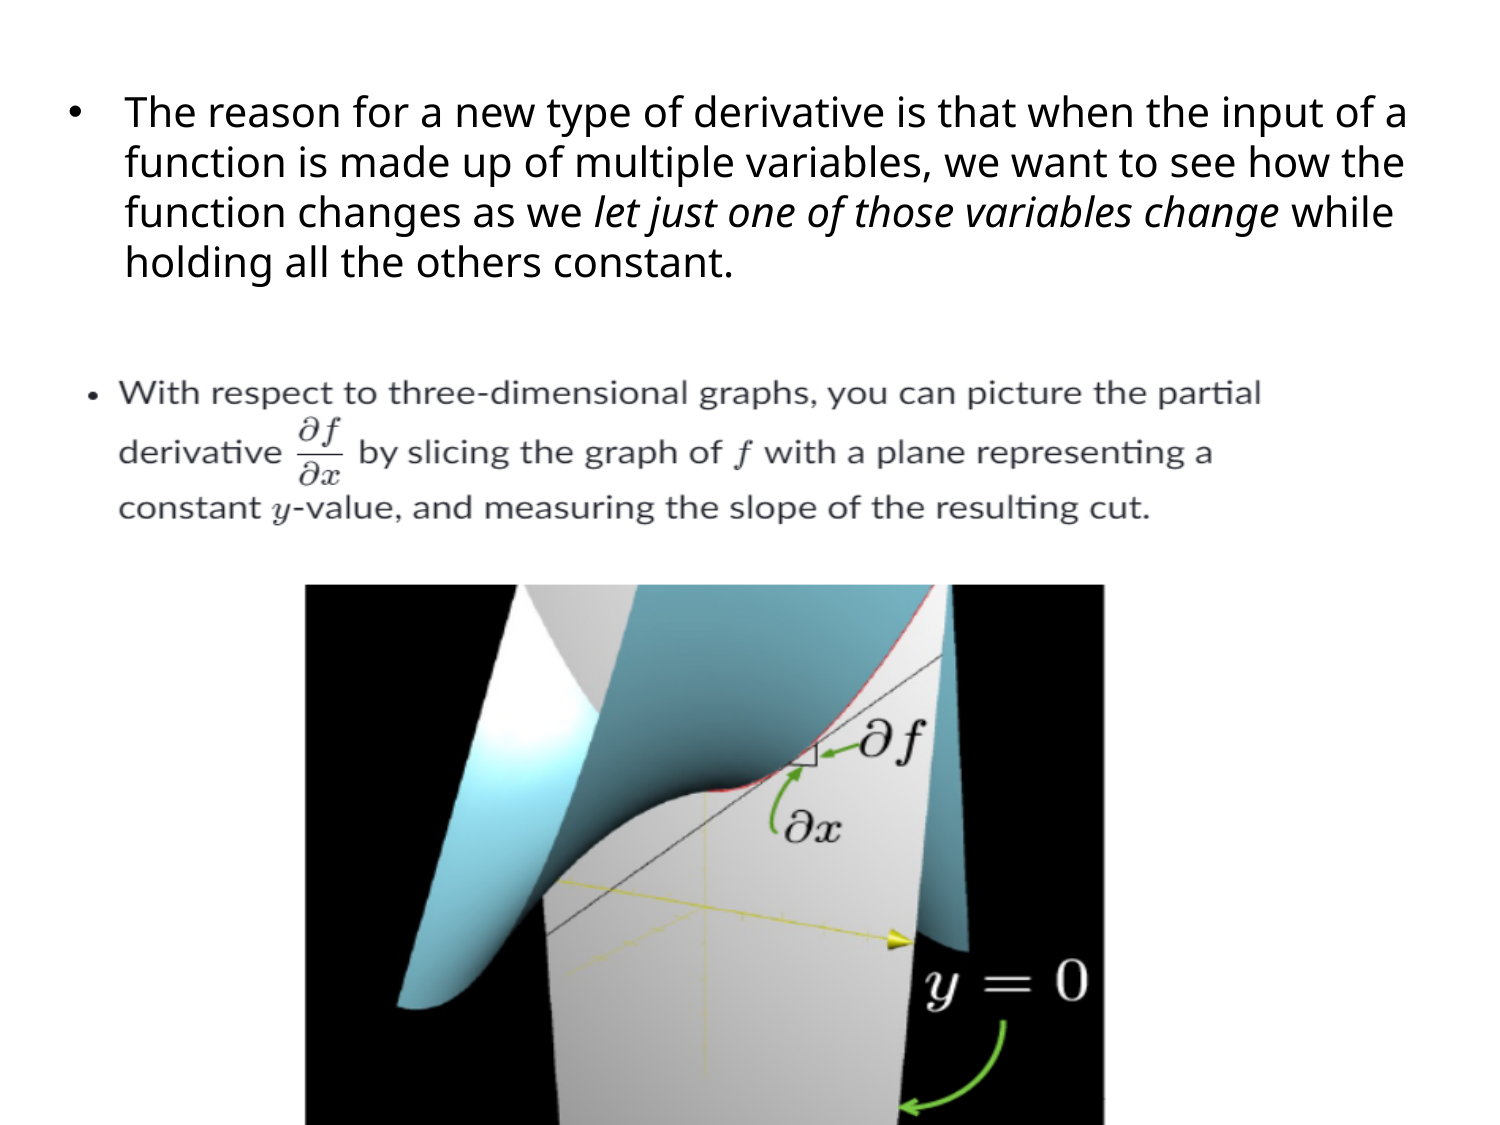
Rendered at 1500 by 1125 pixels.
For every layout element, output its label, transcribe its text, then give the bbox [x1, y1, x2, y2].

picture [40, 337, 1329, 1125]
list The reason for a new type of derivative is that when the input of a function is made up of multiple variables, we want to see how the function changes as we let just one of those variables change while holding all the others constant. [53, 78, 1447, 386]
